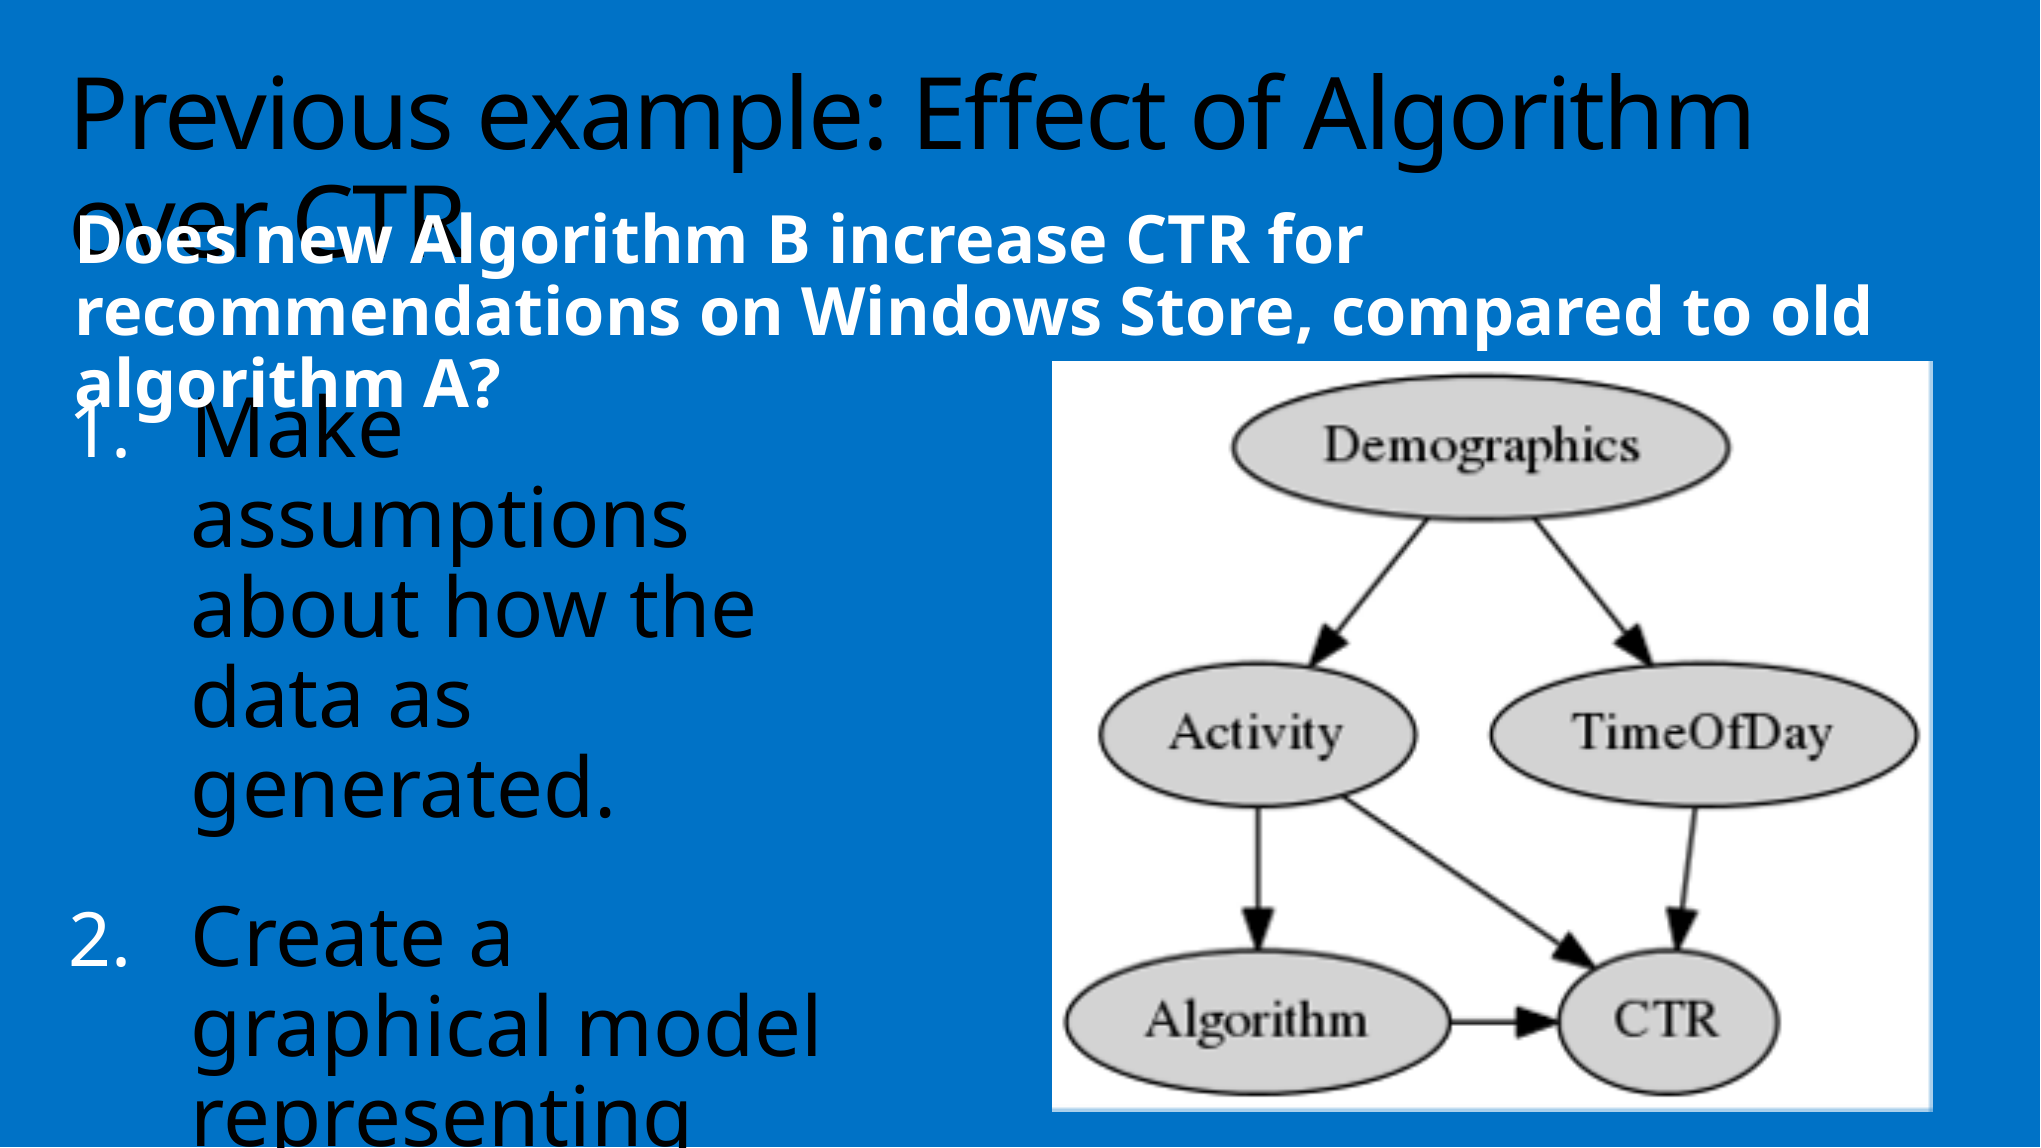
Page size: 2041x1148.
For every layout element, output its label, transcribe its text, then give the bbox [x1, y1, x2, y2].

picture [1051, 360, 1933, 1112]
list Make assumptions about how the data as generated. Create a graphical model representing those assumptions. [45, 531, 895, 1012]
title Previous example: Effect of Algorithm over CTR [45, 48, 1996, 181]
text_box Does new Algorithm B increase CTR for recommendations on Windows Store, compared to old algorithm A? [44, 181, 1996, 531]
